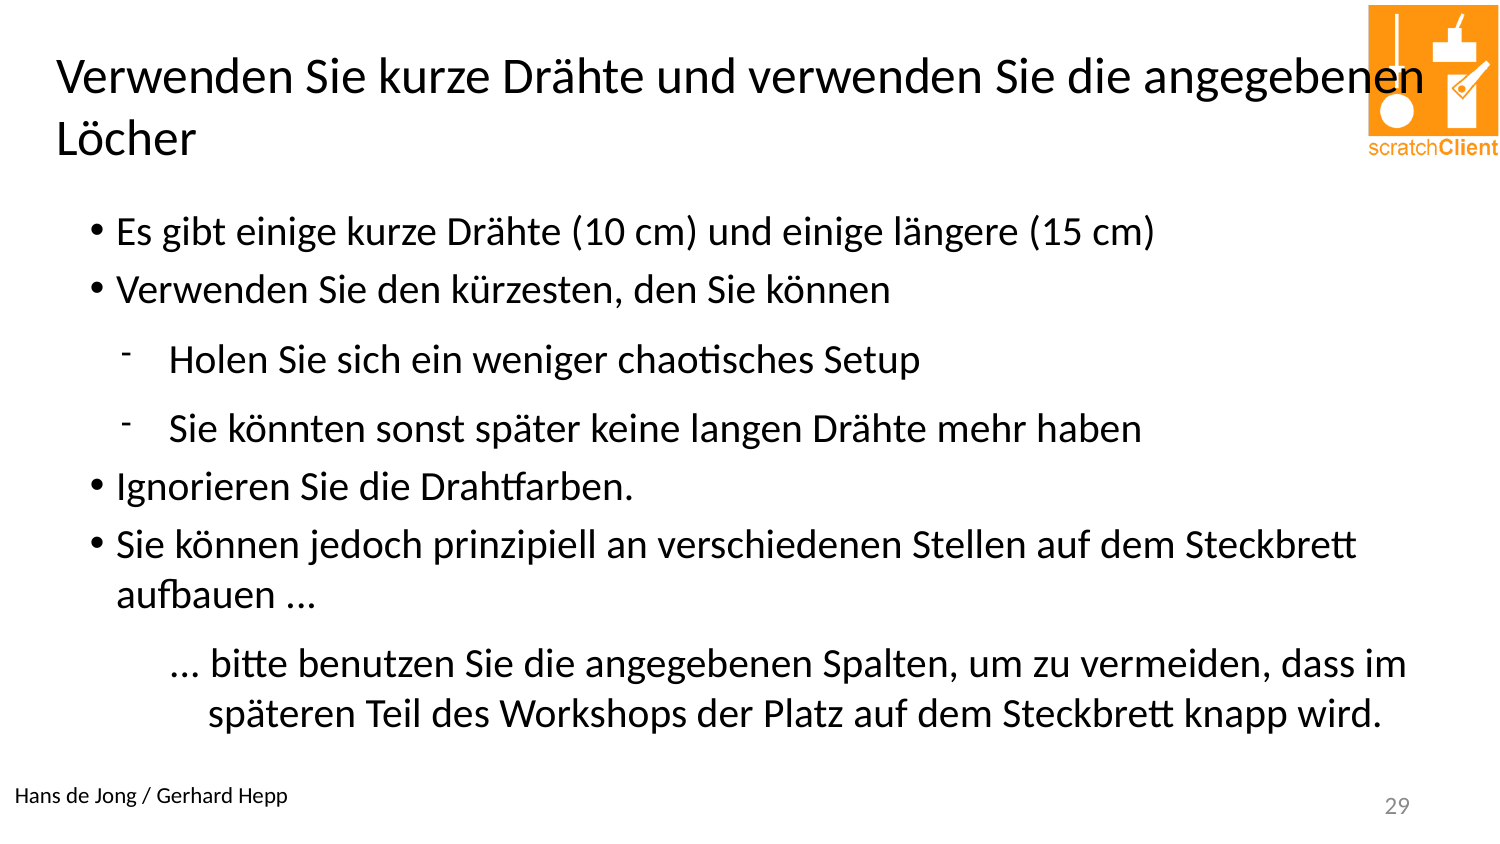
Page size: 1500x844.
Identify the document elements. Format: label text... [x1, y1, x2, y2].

text_box Es gibt einige kurze Drähte (10 cm) und einige längere (15 cm) Verwenden Sie den kürzesten, den Sie können Holen Sie sich ein weniger chaotisches Setup Sie könnten sonst später keine langen Drähte mehr haben Ignorieren Sie die Drahtfarben. Sie können jedoch prinzipiell an verschiedenen Stellen auf dem Steckbrett aufbauen ... ... bitte benutzen Sie die angegebenen Spalten, um zu vermeiden, dass im späteren Teil des Workshops der Platz auf dem Steckbrett knapp wird. [75, 196, 1425, 754]
text_box Verwenden Sie kurze Drähte und verwenden Sie die angegebenen Löcher [41, 33, 1483, 175]
text_box 29 [1340, 781, 1425, 827]
picture [1366, 5, 1500, 160]
